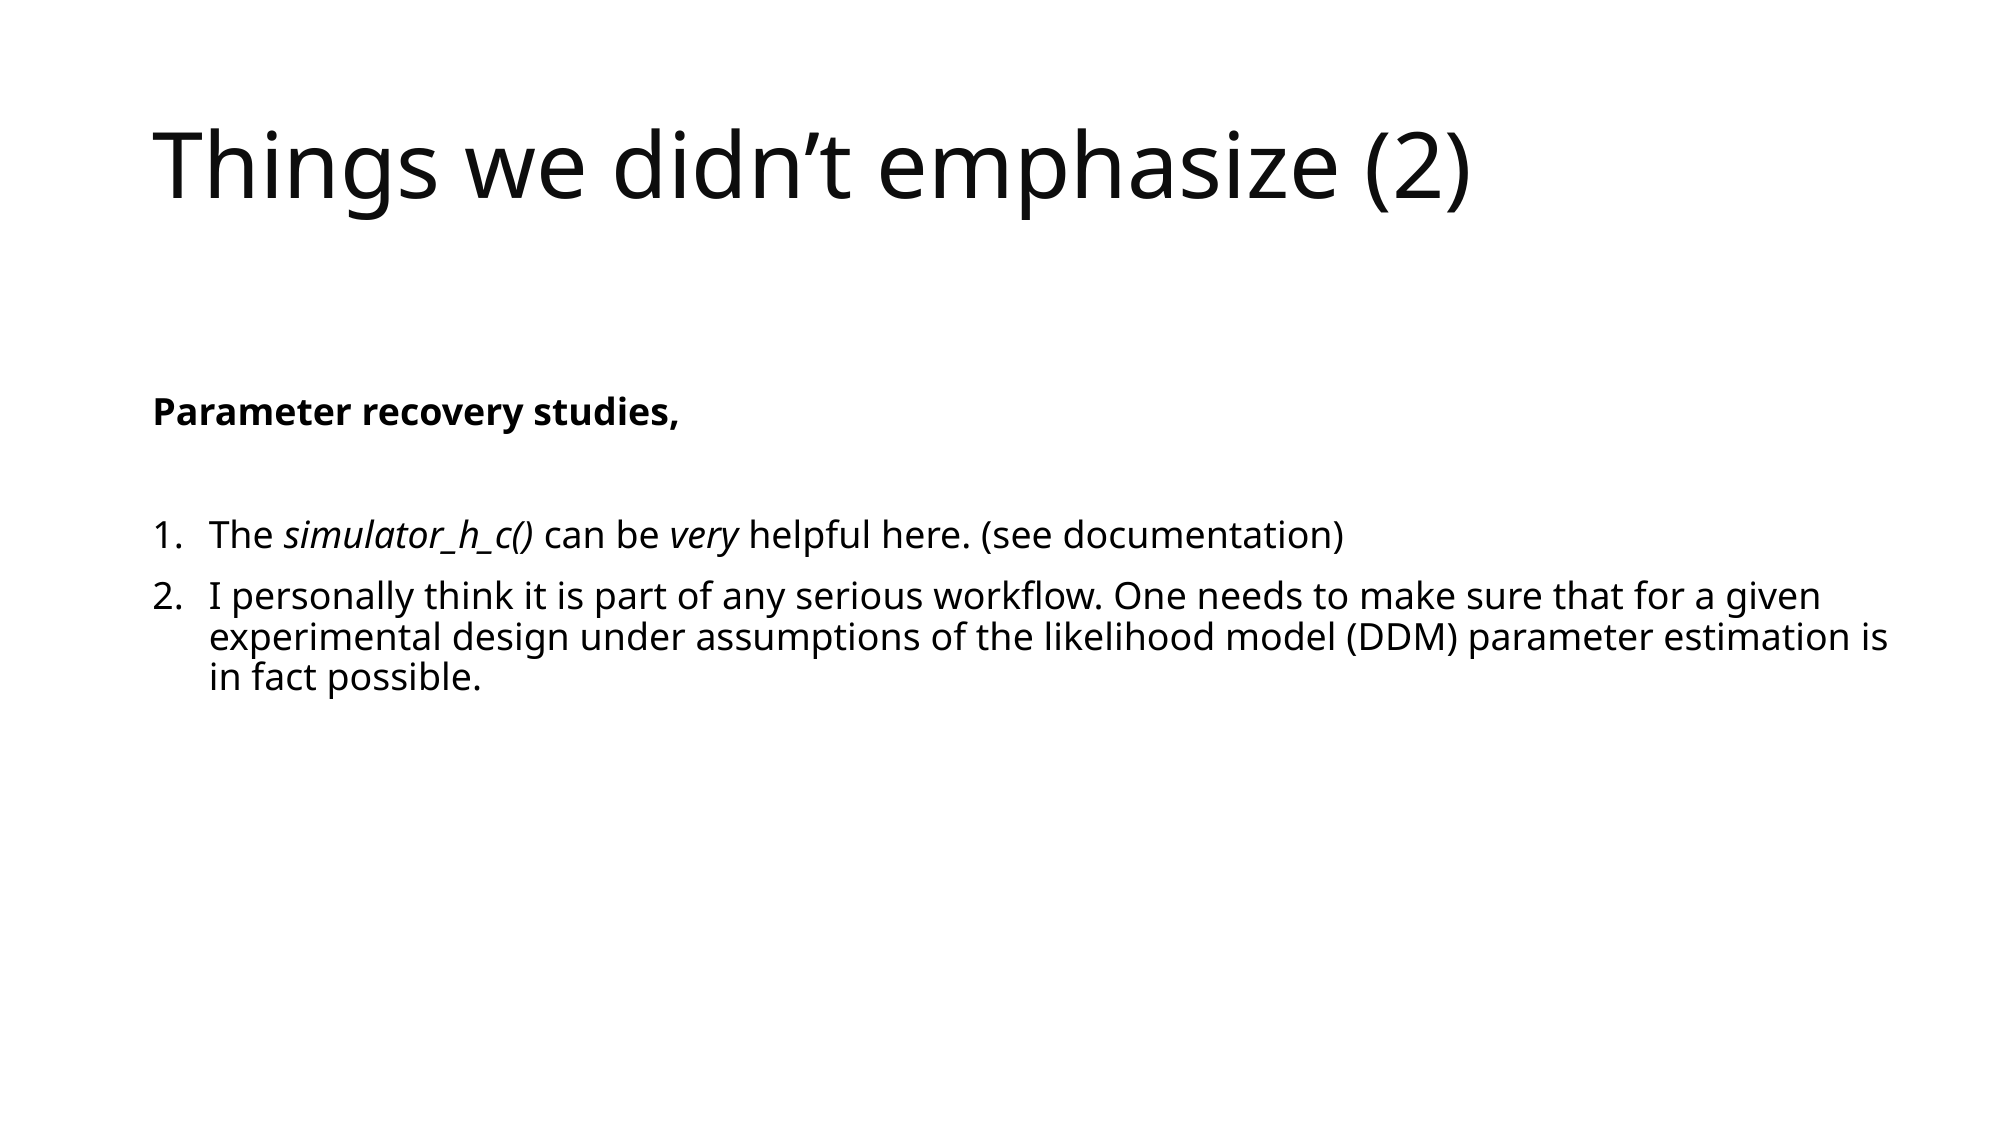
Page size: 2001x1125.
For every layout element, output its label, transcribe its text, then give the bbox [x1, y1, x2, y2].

title Things we didn’t emphasize (2) [137, 59, 1863, 278]
list Parameter recovery studies, The simulator_h_c() can be very helpful here. (see documentation) I personally think it is part of any serious workflow. One needs to make sure that for a given experimental design under assumptions of the likelihood model (DDM) parameter estimation is in fact possible. [137, 386, 1945, 1125]
